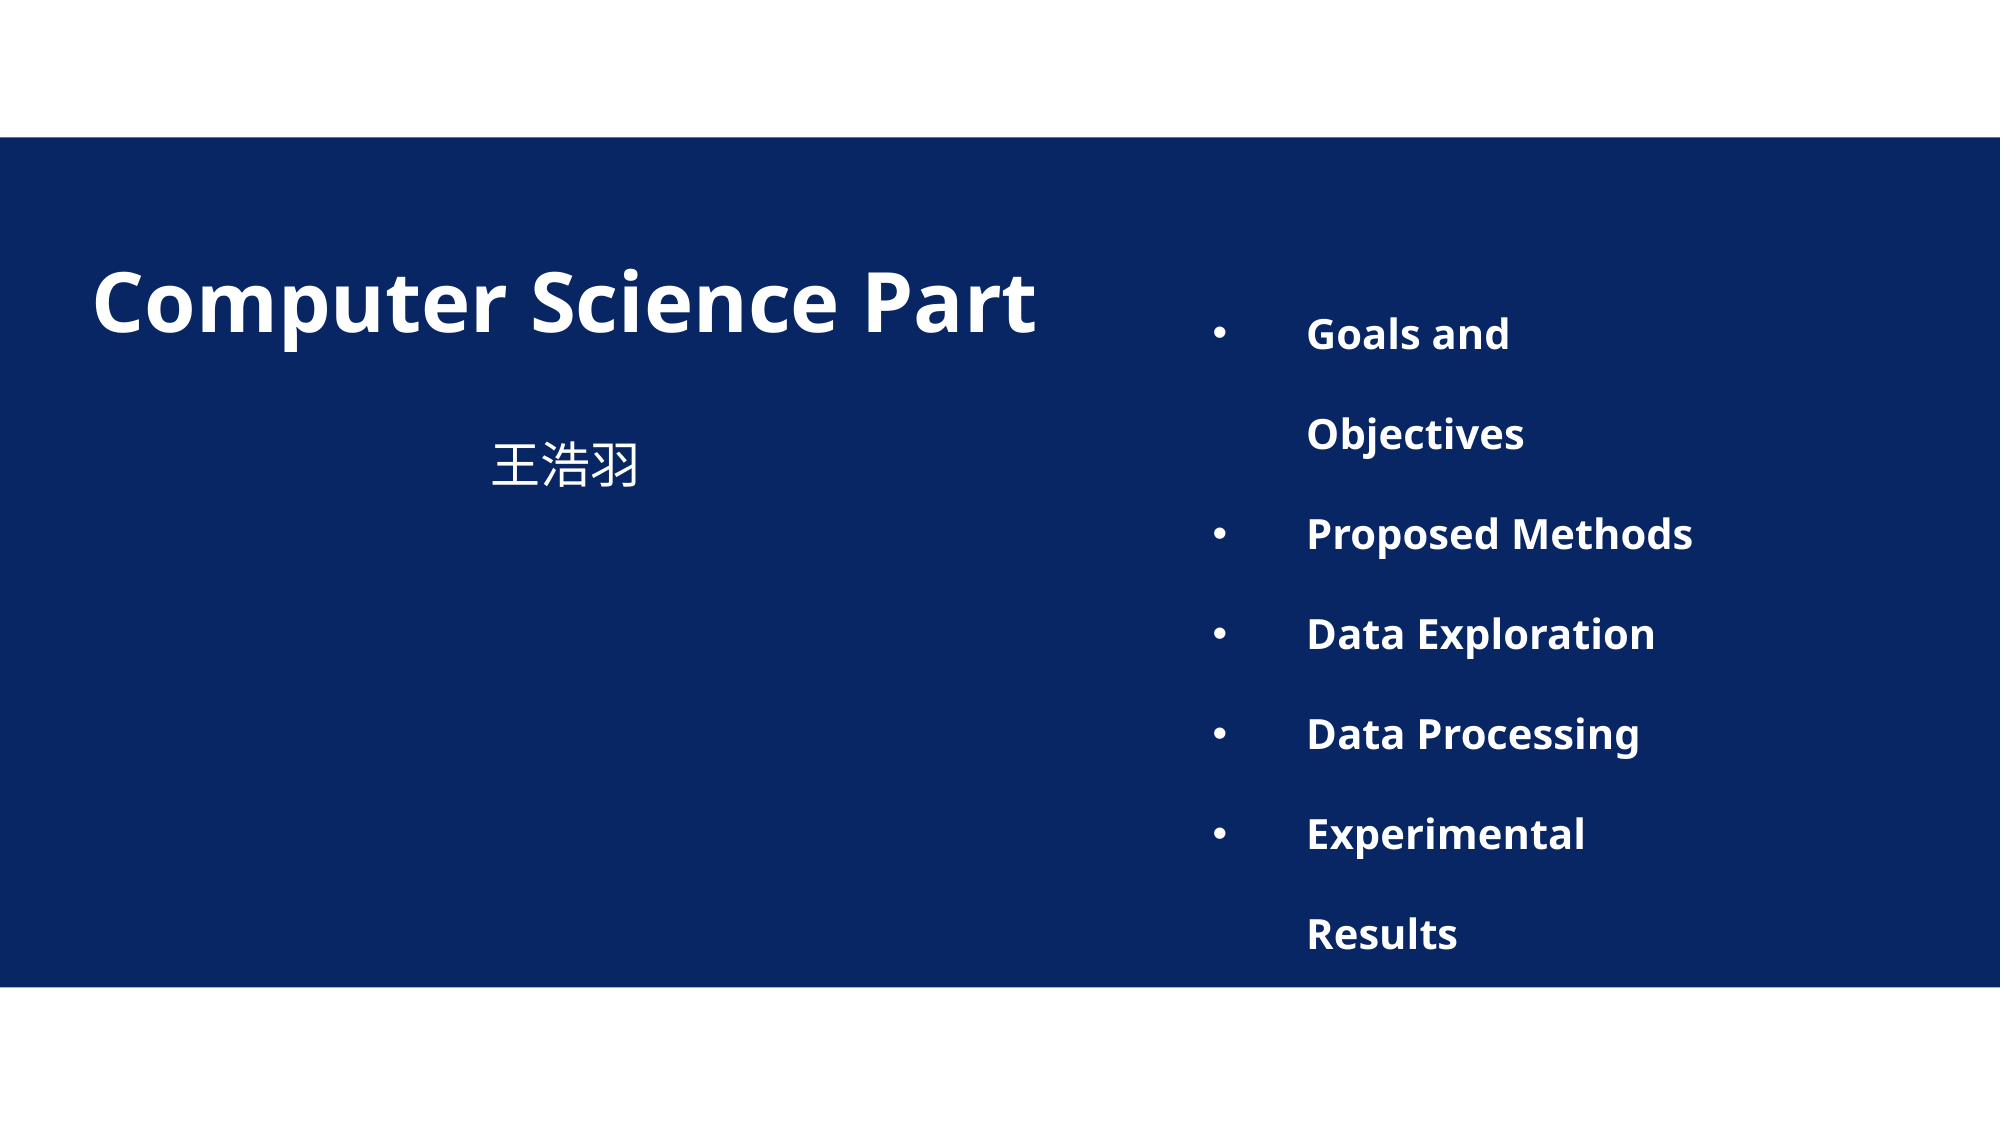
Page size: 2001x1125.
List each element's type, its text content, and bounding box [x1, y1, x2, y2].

title Computer Science Part 王浩羽 [54, 252, 1077, 502]
text_box [0, 136, 2000, 988]
text_box Goals and Objectives Proposed Methods Data Exploration Data Processing Experimental Results Future Works [1197, 250, 1750, 1066]
